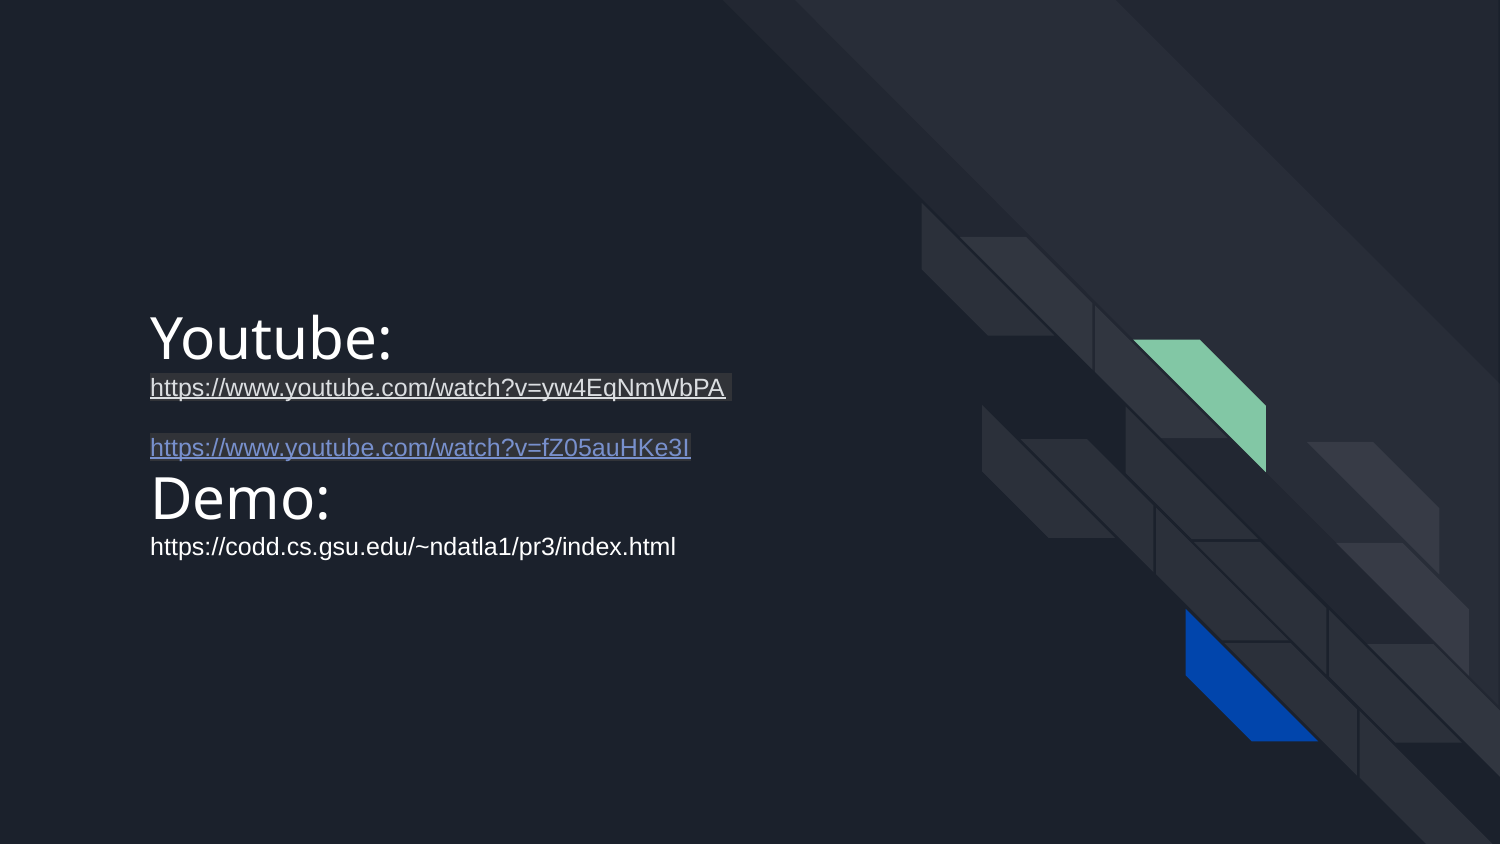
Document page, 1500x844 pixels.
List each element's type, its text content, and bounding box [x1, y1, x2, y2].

title Youtube: https://www.youtube.com/watch?v=yw4EqNmWbPA https://www.youtube.com/watch?v=fZ05auHKe3I Demo: https://codd.cs.gsu.edu/~ndatla1/pr3/index.html [135, 142, 888, 720]
